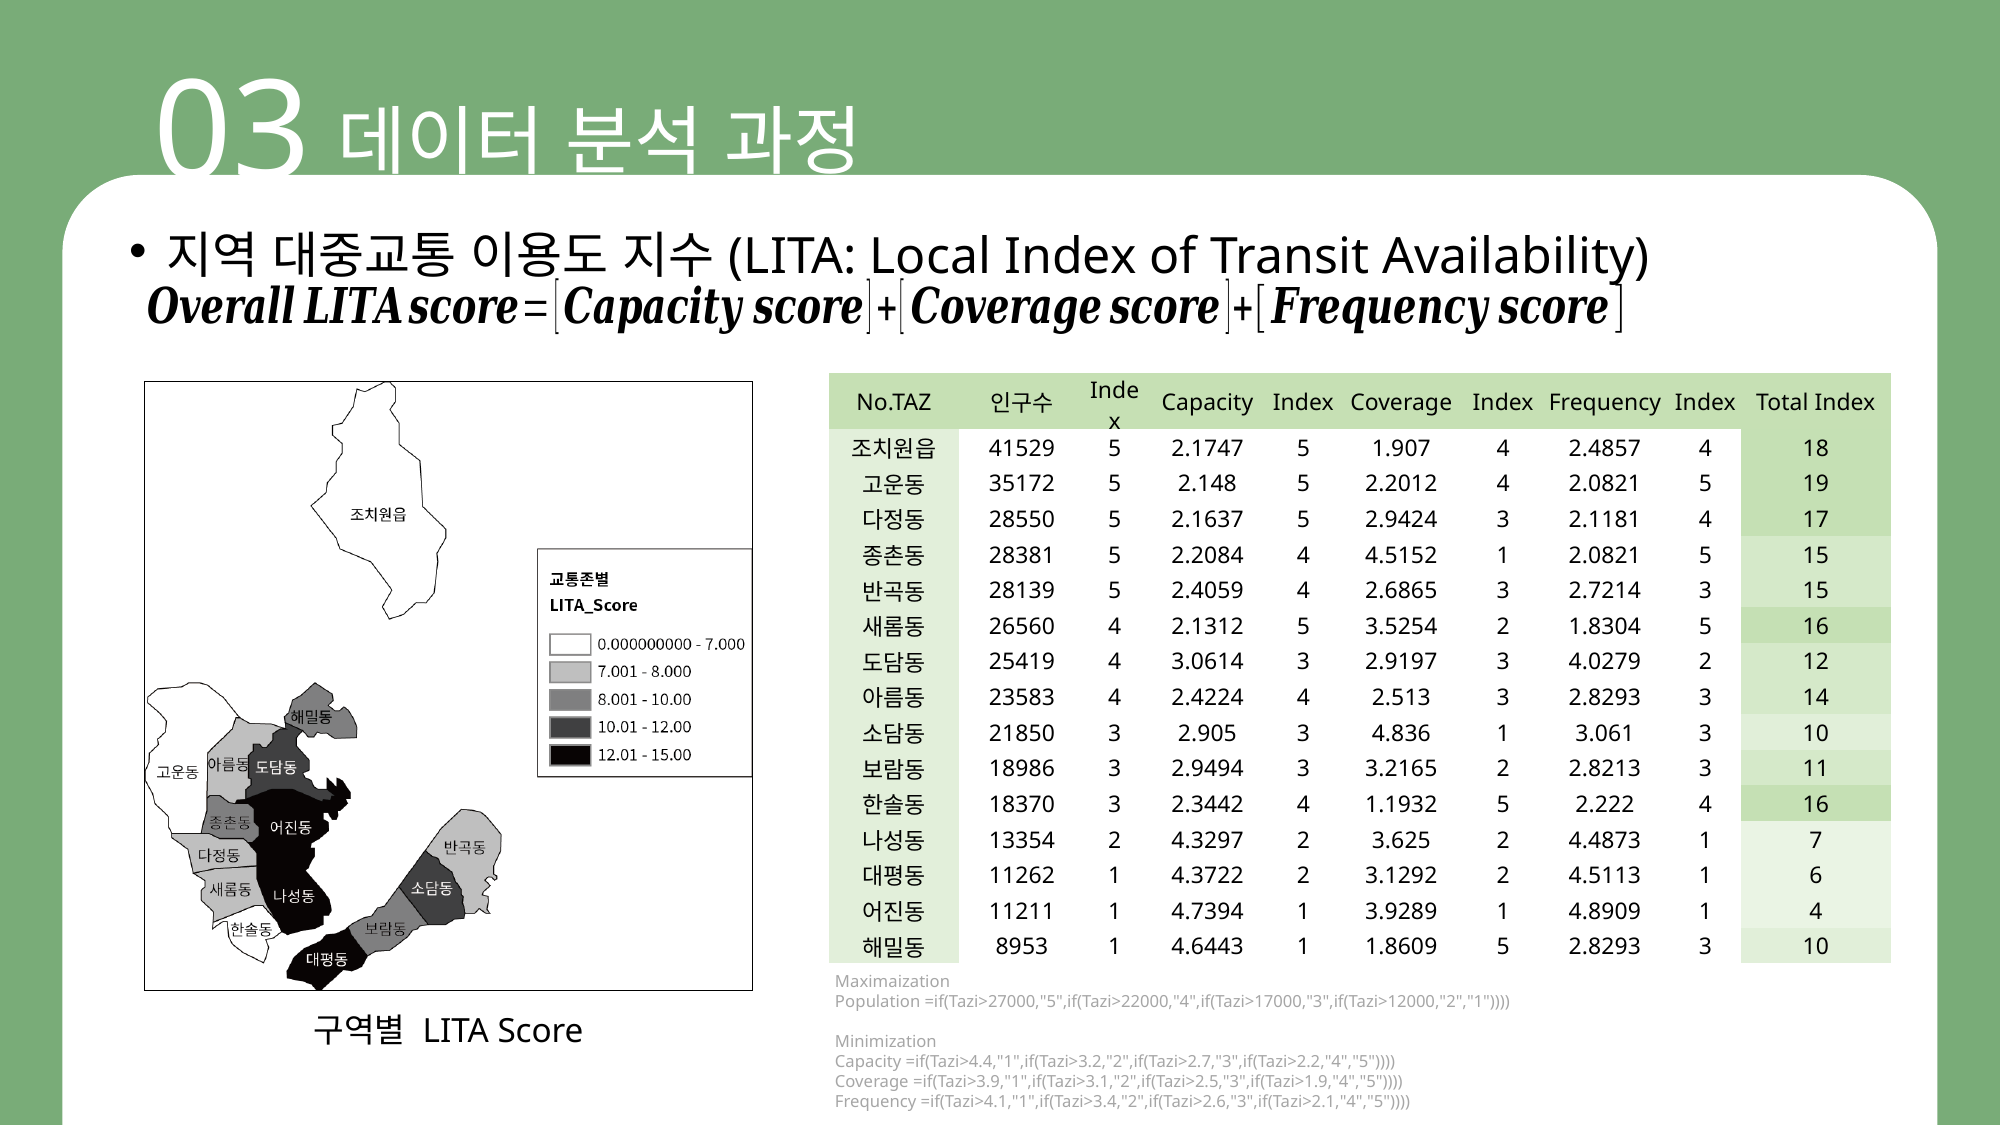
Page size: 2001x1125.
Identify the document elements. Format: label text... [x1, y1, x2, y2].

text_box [144, 381, 753, 1058]
table_cell 19 [1886, 465, 1891, 500]
table_header Total Index [1886, 373, 1891, 429]
table_cell 18 [1886, 429, 1891, 465]
title 데이터 분석 과정 [491, 84, 966, 205]
text_box 03 [138, 31, 491, 214]
table_cell 7 [1886, 821, 1891, 856]
table_cell 11 [1886, 750, 1891, 785]
table_cell 10 [1886, 928, 1891, 963]
table_cell 12 [1886, 643, 1891, 678]
table_cell 14 [1886, 678, 1891, 714]
table_cell 15 [1886, 572, 1891, 607]
table_cell 15 [1886, 536, 1891, 572]
text_box Maximaization Population =if(Tazi>27000,"5",if(Tazi>22000,"4",if(Tazi>17000,"3",if(Tazi>12000,"2","1")))) Minimization Capacity =if(Tazi>4.4,"1",if(Tazi>3.2,"2",if(Tazi>2.7,"3",if(Tazi>2.2,"4","5")))) Coverage =if(Tazi>3.9,"1",if(Tazi>3.1,"2",if(Tazi>2.5,"3",if(Tazi>1.9,"4","5")))) Frequency =if(Tazi>4.1,"1",if(Tazi>3.4,"2",if(Tazi>2.6,"3",if(Tazi>2.1,"4","5")))) [820, 963, 1856, 1118]
table_cell 16 [1886, 607, 1891, 643]
table_cell 6 [1886, 856, 1891, 892]
text_box 지역 대중교통 이용도 지수(LITA: Local Index of Transit Availability) [114, 214, 1886, 1040]
table_cell 17 [1886, 500, 1891, 536]
table_cell 4 [1886, 892, 1891, 928]
table_cell 16 [1886, 785, 1891, 821]
table_cell 10 [1886, 714, 1891, 750]
